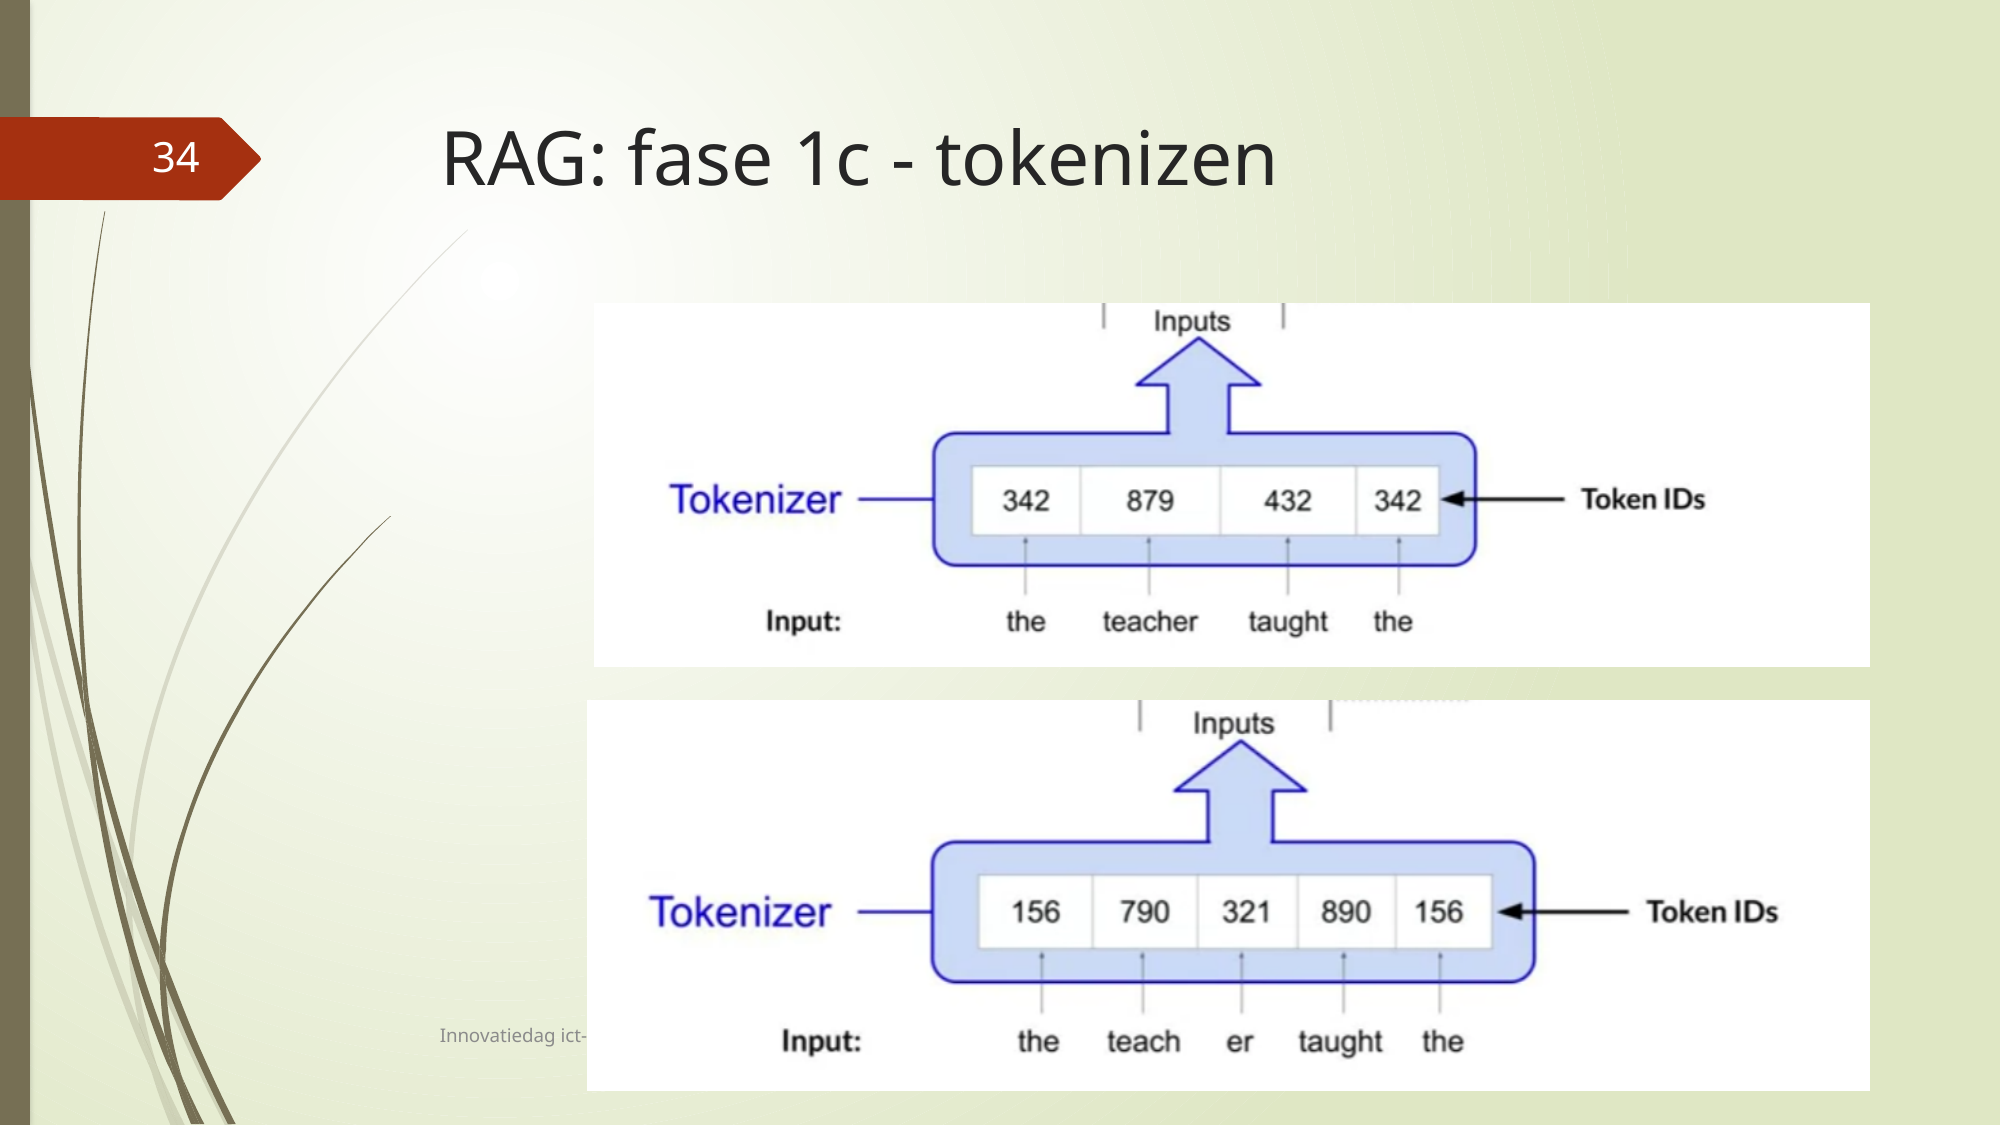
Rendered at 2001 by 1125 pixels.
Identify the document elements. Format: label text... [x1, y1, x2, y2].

footer Innovatiedag ict-ers 18-12-2023: chatbot met RAG [424, 1006, 581, 1067]
title RAG: fase 1c - tokenizen [425, 102, 1888, 313]
picture [586, 700, 1871, 1091]
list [594, 303, 1871, 667]
slide_number 34 [87, 129, 216, 190]
